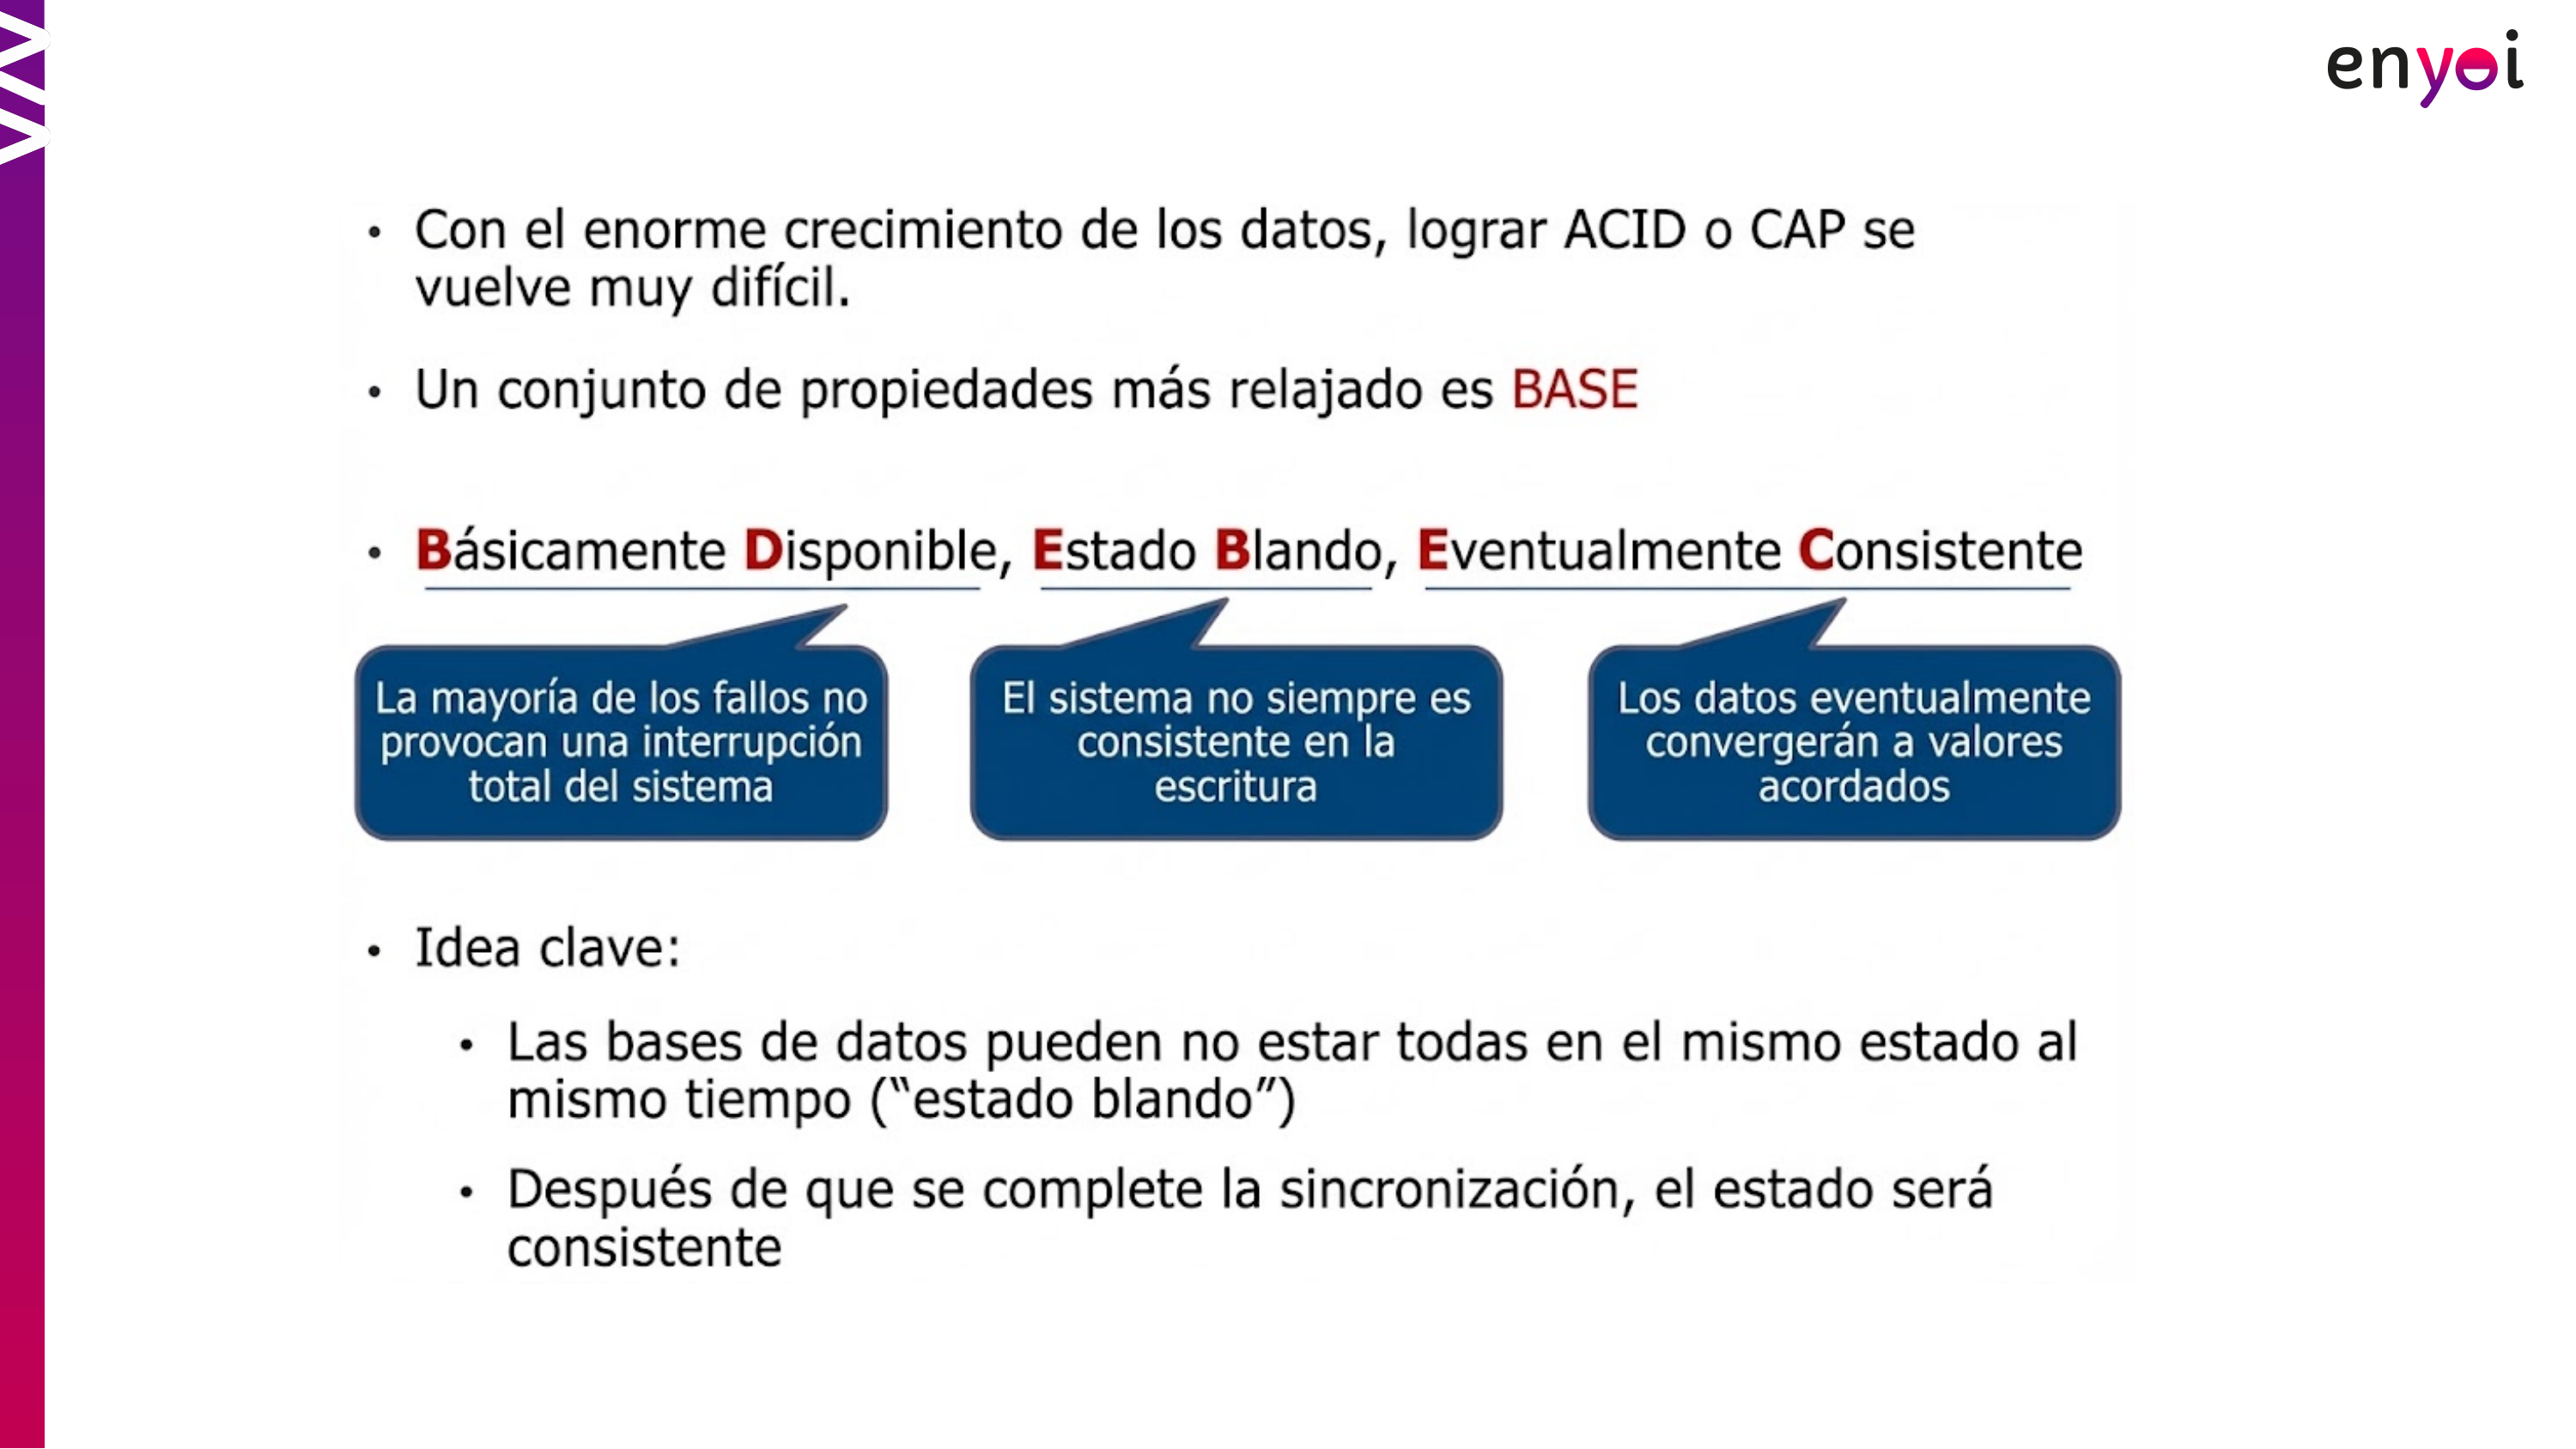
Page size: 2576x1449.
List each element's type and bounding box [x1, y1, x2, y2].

picture [339, 203, 2135, 1284]
text_box [0, 0, 53, 1449]
text_box [2328, 29, 2524, 108]
